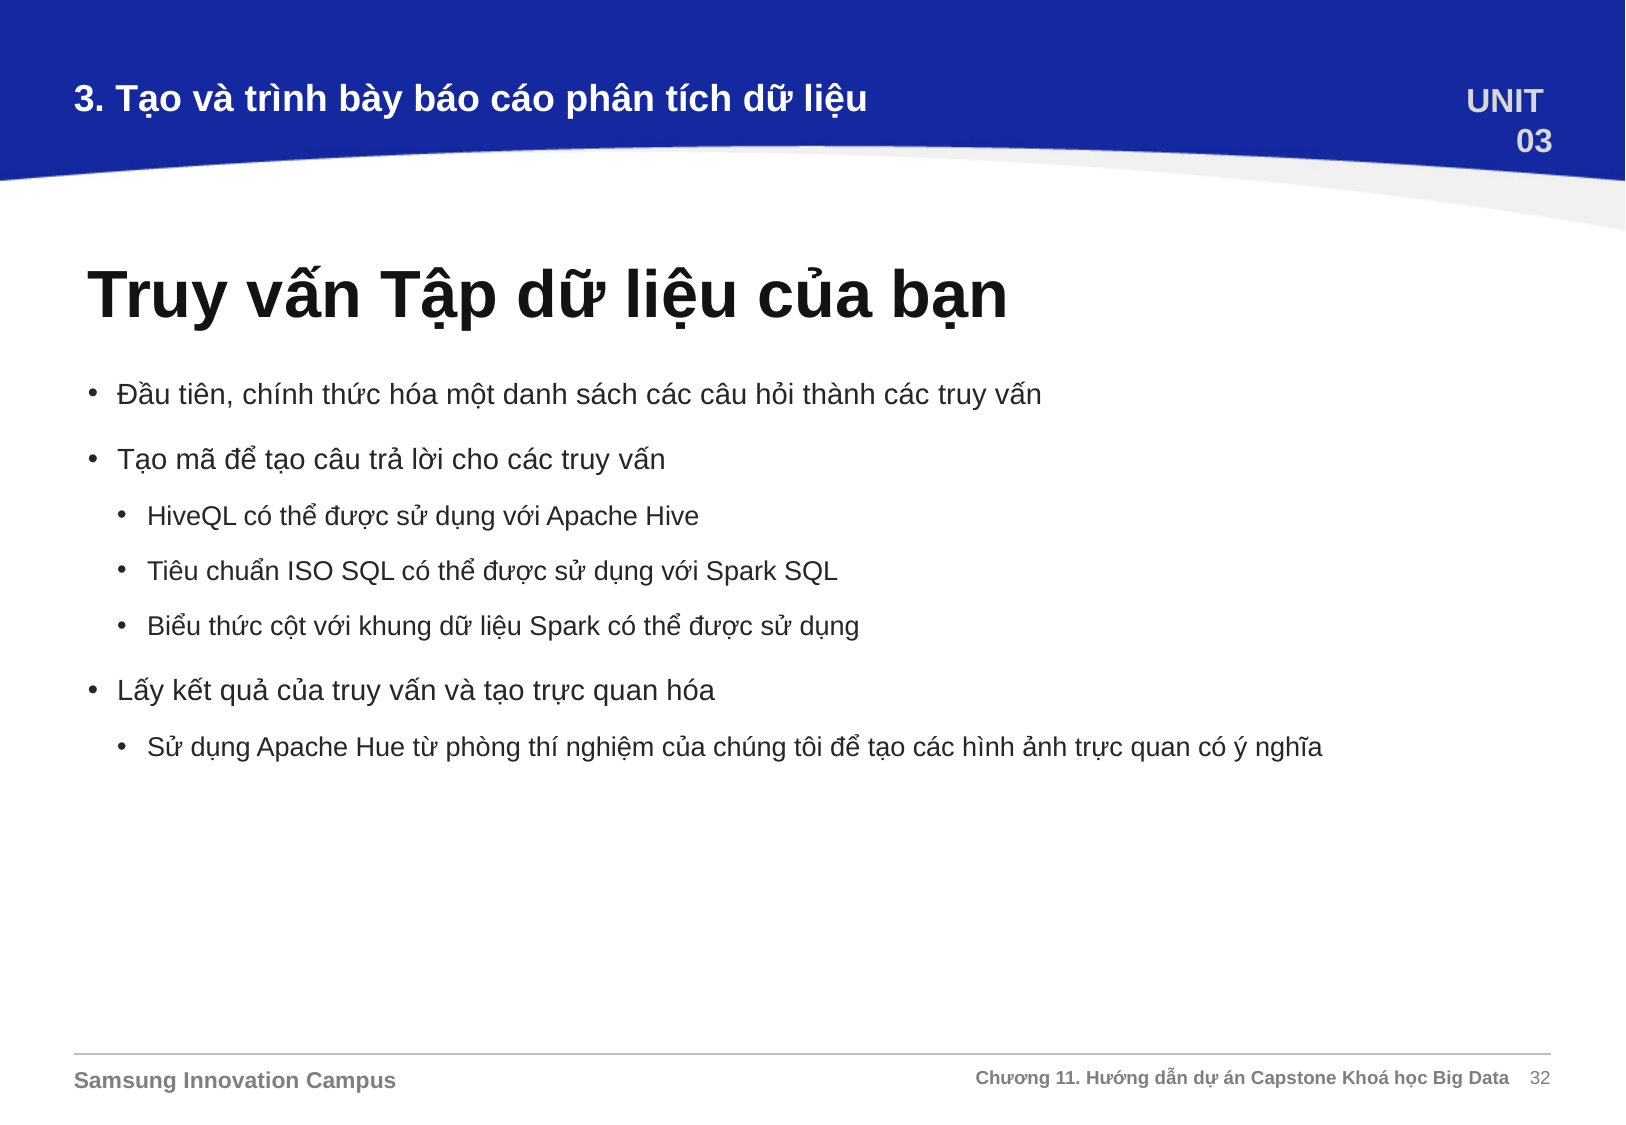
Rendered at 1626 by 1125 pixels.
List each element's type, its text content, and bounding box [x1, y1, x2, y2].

picture [0, 0, 1625, 1125]
list Đầu tiên, chính thức hóa một danh sách các câu hỏi thành các truy vấn Tạo mã để tạo câu trả lời cho các truy vấn HiveQL có thể được sử dụng với Apache Hive Tiêu chuẩn ISO SQL có thể được sử dụng với Spark SQL Biểu thức cột với khung dữ liệu Spark có thể được sử dụng Lấy kết quả của truy vấn và tạo trực quan hóa Sử dụng Apache Hue từ phòng thí nghiệm của chúng tôi để tạo các hình ảnh trực quan có ý nghĩa [87, 365, 1531, 563]
list UNIT 03 [1423, 79, 1554, 120]
list Truy vấn Tập dữ liệu của bạn [87, 249, 1531, 331]
list 3. Tạo và trình bày báo cáo phân tích dữ liệu [73, 73, 1148, 119]
